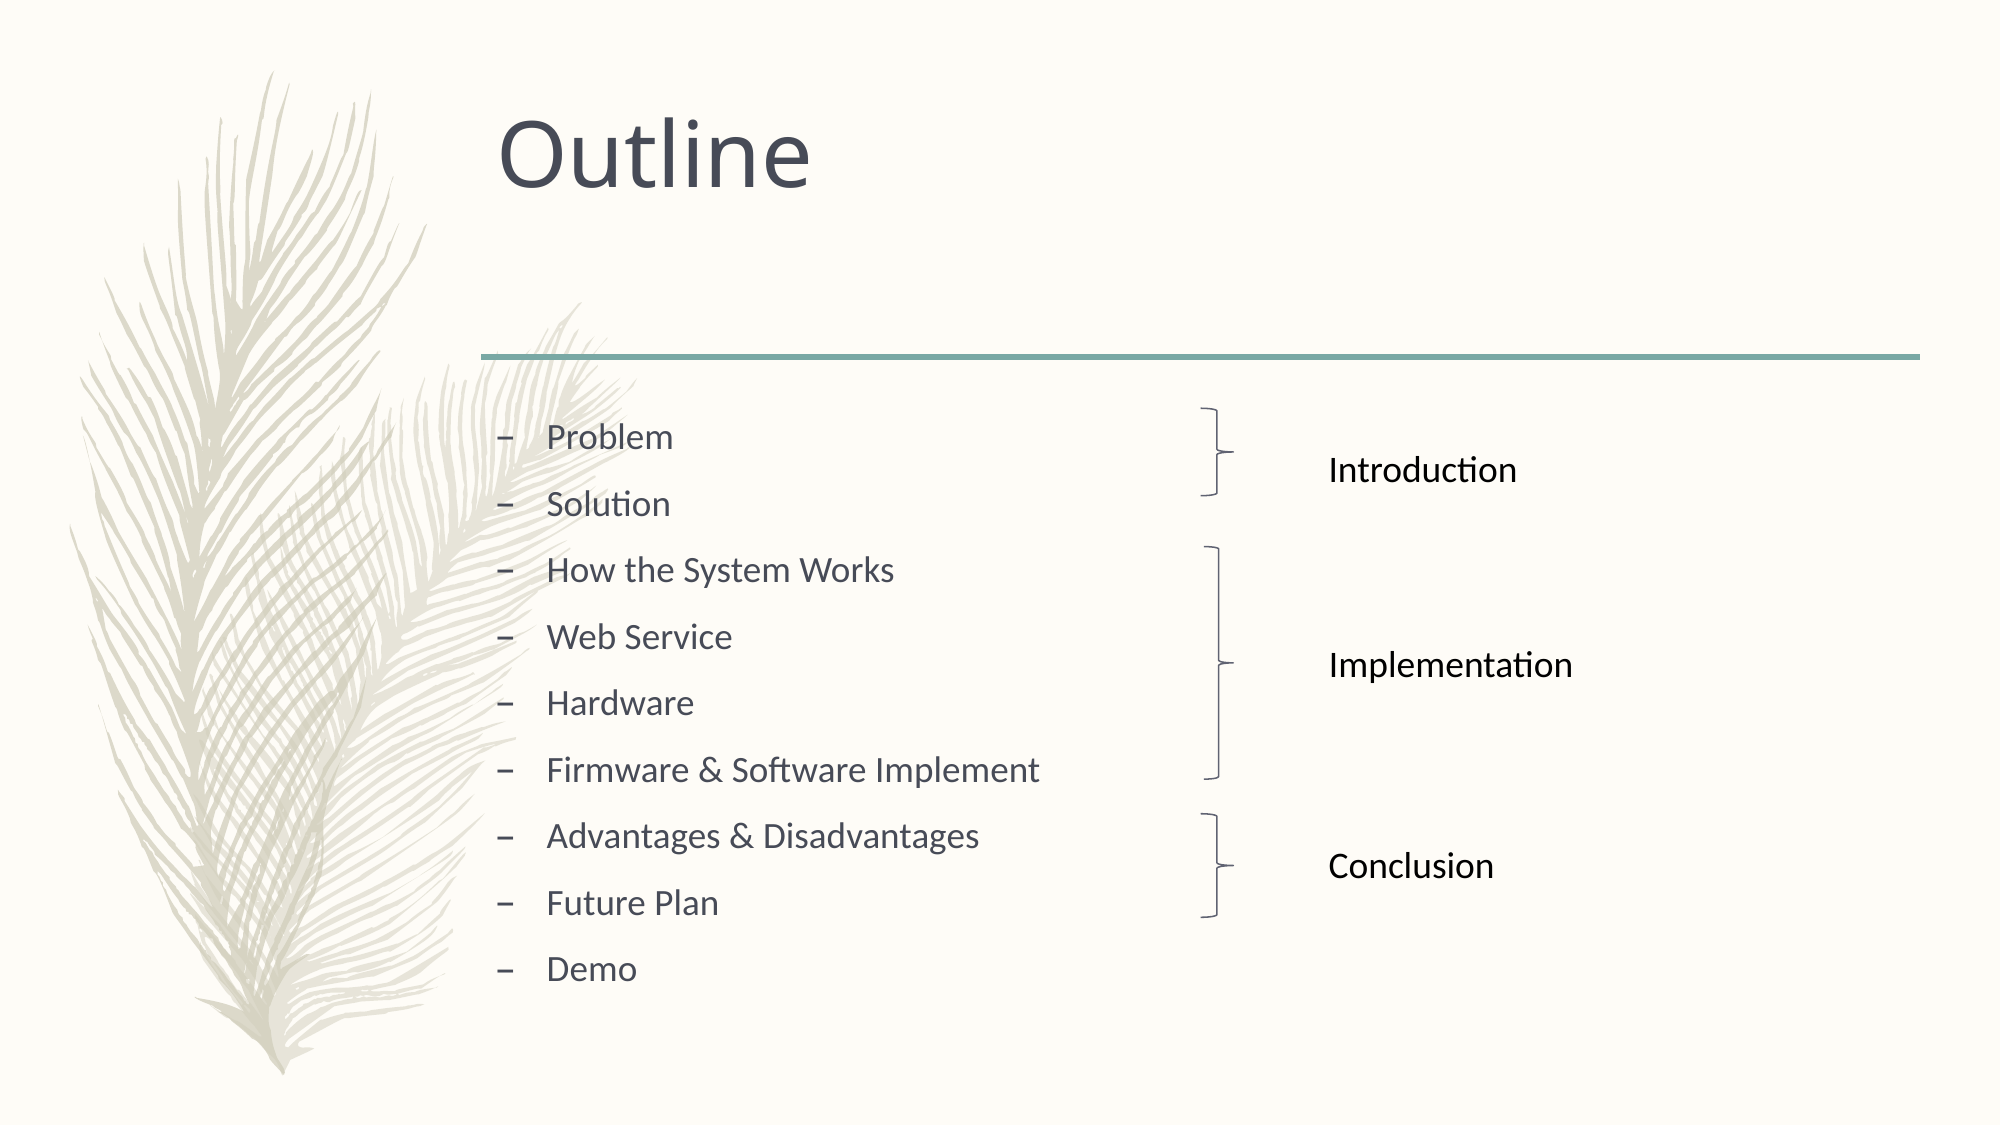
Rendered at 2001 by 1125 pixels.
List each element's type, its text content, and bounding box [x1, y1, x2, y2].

text_box [1203, 545, 1235, 780]
text_box [1200, 407, 1235, 497]
list Problem Solution How the System Works Web Service Hardware Firmware & Software Implement Advantages & Disadvantages Future Plan Demo [481, 399, 1920, 999]
title Outline [481, 93, 1920, 350]
text_box [1200, 812, 1235, 919]
text_box Conclusion [1313, 833, 1510, 894]
text_box Implementation [1314, 632, 1589, 693]
text_box Introduction [1313, 437, 1533, 498]
